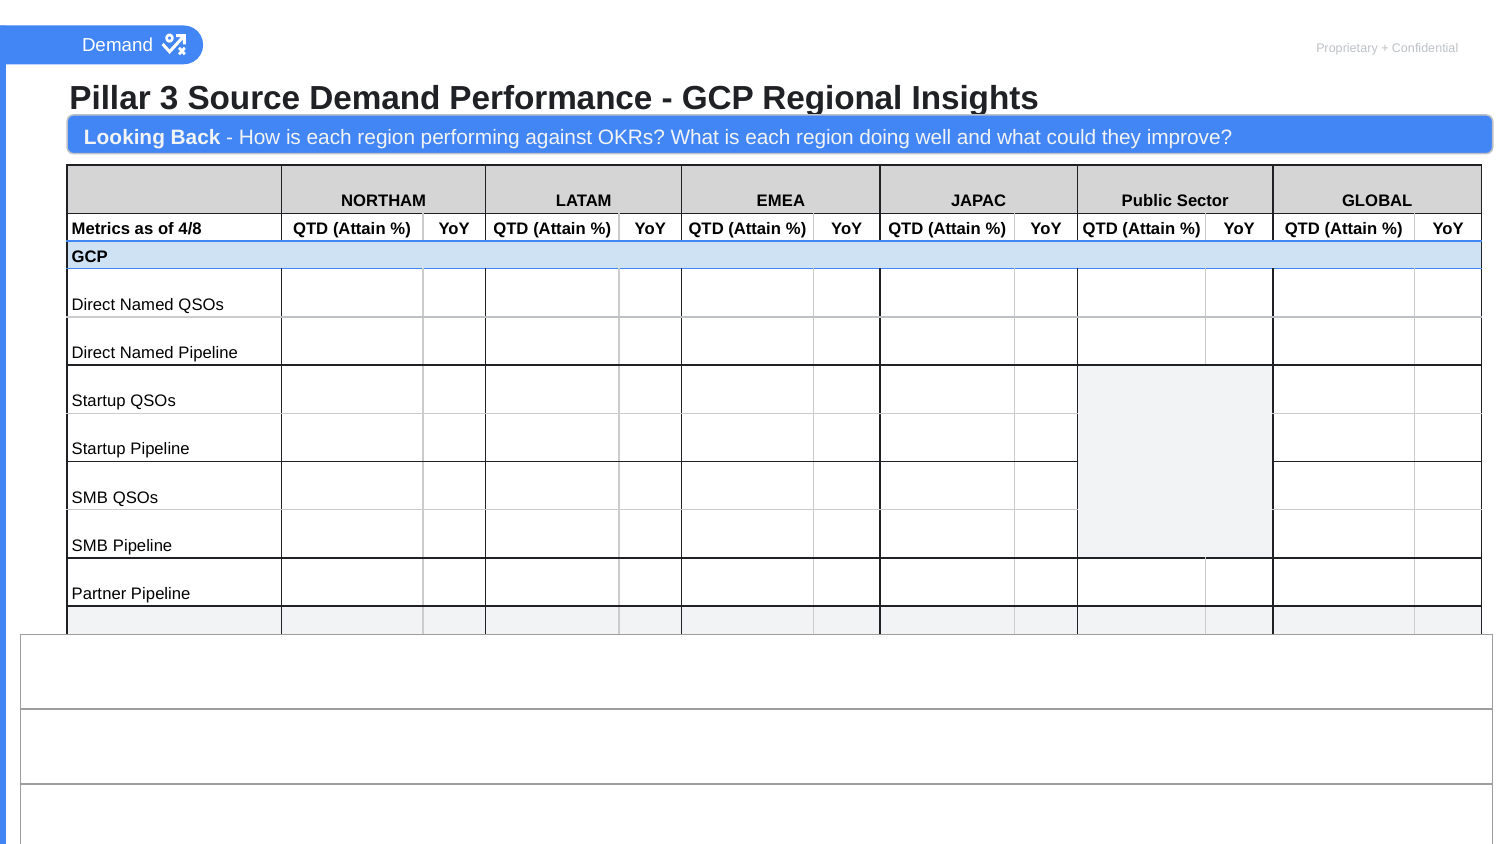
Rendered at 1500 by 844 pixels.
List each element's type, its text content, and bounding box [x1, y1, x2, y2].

table_cell [1274, 559, 1414, 605]
table_cell [282, 559, 422, 605]
table_cell YoY [424, 214, 485, 240]
table_cell [424, 607, 485, 634]
table_cell QTD (Attain %) [1078, 214, 1205, 240]
table_cell [620, 269, 681, 316]
table_cell [620, 607, 681, 634]
text_box Data Source [1493, 799, 1500, 840]
table_cell [1415, 559, 1481, 605]
table_cell [486, 607, 618, 634]
table_cell Startup Pipeline [68, 414, 281, 461]
table_cell [1015, 414, 1077, 461]
table_cell [620, 510, 681, 557]
table_cell [682, 510, 813, 557]
table_header LATAM [486, 166, 681, 213]
table_cell [1015, 607, 1077, 634]
table_cell [814, 269, 879, 316]
table_cell [682, 318, 813, 364]
table_cell [682, 414, 813, 461]
table_cell [620, 462, 681, 509]
table_cell [1206, 607, 1272, 634]
table_cell [1078, 607, 1205, 634]
table_cell Partner Pipeline [68, 559, 281, 605]
subtitle Demand [10, 24, 154, 64]
table_cell [1415, 510, 1481, 557]
table_cell YoY [1015, 214, 1077, 240]
table_cell [1015, 366, 1077, 413]
table_cell [424, 559, 485, 605]
text_box Looking Back - How is each region performing against OKRs? What is each region doing well and what could they improve? [67, 114, 1493, 154]
table_cell [881, 510, 1014, 557]
table_cell [424, 366, 485, 413]
table_cell [1078, 318, 1205, 364]
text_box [161, 33, 187, 56]
table_cell [881, 607, 1014, 634]
table_cell [486, 366, 618, 413]
table_cell [881, 414, 1014, 461]
table_cell QTD (Attain %) [881, 214, 1014, 240]
table_cell [21, 710, 1492, 783]
table_cell [814, 414, 879, 461]
table_cell Direct Named Pipeline [68, 318, 281, 364]
table_cell [1015, 510, 1077, 557]
table_cell [282, 366, 422, 413]
table_cell [21, 785, 1492, 844]
table_cell QTD (Attain %) [486, 214, 618, 240]
table_cell [1206, 318, 1272, 364]
table_cell [1274, 462, 1414, 509]
table_cell [881, 559, 1014, 605]
table_cell [282, 269, 422, 316]
table_cell SMB QSOs [68, 462, 281, 509]
table_cell [814, 366, 879, 413]
table_cell [682, 607, 813, 634]
table_cell [1415, 607, 1481, 634]
table_cell [814, 510, 879, 557]
table_cell [1274, 318, 1414, 364]
table_cell [1415, 366, 1481, 413]
table_cell [682, 559, 813, 605]
table_cell GCP QSOs [68, 607, 281, 634]
table_cell QTD (Attain %) [282, 214, 422, 240]
table_cell [282, 414, 422, 461]
table_cell [814, 607, 879, 634]
table_cell [620, 414, 681, 461]
table_header [21, 635, 1492, 708]
table_cell [486, 559, 618, 605]
table_cell [486, 462, 618, 509]
table_cell Direct Named QSOs [68, 269, 281, 316]
table_cell [1415, 318, 1481, 364]
table_cell [1274, 510, 1414, 557]
table_header EMEA [682, 166, 879, 213]
table_cell [881, 366, 1014, 413]
table_cell YoY [620, 214, 681, 240]
table_cell Startup QSOs [68, 366, 281, 413]
table_header NORTHAM [282, 166, 485, 213]
table_cell [620, 559, 681, 605]
table_header [68, 166, 281, 213]
table_cell YoY [1415, 214, 1481, 240]
table_cell [486, 510, 618, 557]
table_cell [1078, 269, 1205, 316]
table_cell [1274, 366, 1414, 413]
table_cell [1015, 318, 1077, 364]
table_cell GCP [68, 242, 1481, 268]
table_cell [1015, 559, 1077, 605]
table_cell [682, 462, 813, 509]
table_cell [156, 31, 191, 65]
table_cell [1206, 559, 1272, 605]
title Pillar 3 Source Demand Performance - GCP Regional Insights [69, 70, 1464, 116]
table_cell [486, 414, 618, 461]
table_cell [424, 269, 485, 316]
table_cell [486, 318, 618, 364]
table_cell [620, 318, 681, 364]
table_cell QTD (Attain %) [682, 214, 813, 240]
table_header JAPAC [881, 166, 1077, 213]
table_header Public Sector [1078, 166, 1272, 213]
table_cell [486, 269, 618, 316]
table_cell [282, 607, 422, 634]
table_cell [814, 559, 879, 605]
table_cell [282, 318, 422, 364]
table_cell [424, 414, 485, 461]
table_cell Metrics as of 4/8 [68, 214, 281, 240]
table_cell [1274, 269, 1414, 316]
table_cell [1415, 414, 1481, 461]
table_cell [814, 462, 879, 509]
table_cell [1206, 269, 1272, 316]
table_cell [1274, 607, 1414, 634]
table_cell [881, 462, 1014, 509]
table_cell [682, 366, 813, 413]
table_cell [424, 462, 485, 509]
table_header GLOBAL [1274, 166, 1481, 213]
table_cell [881, 269, 1014, 316]
table_cell [1415, 269, 1481, 316]
table_cell [1415, 462, 1481, 509]
table_cell [1015, 269, 1077, 316]
table_cell [1078, 559, 1205, 605]
table_cell [1015, 462, 1077, 509]
table_cell YoY [814, 214, 879, 240]
table_cell [881, 318, 1014, 364]
table_cell [1274, 414, 1414, 461]
table_cell [682, 269, 813, 316]
table_cell [620, 366, 681, 413]
table_cell QTD (Attain %) [1274, 214, 1414, 240]
table_cell [424, 318, 485, 364]
table_cell [814, 318, 879, 364]
table_cell [282, 462, 422, 509]
table_cell SMB Pipeline [68, 510, 281, 557]
table_cell [1078, 366, 1272, 557]
table_cell YoY [1206, 214, 1272, 240]
table_cell [424, 510, 485, 557]
table_cell [282, 510, 422, 557]
